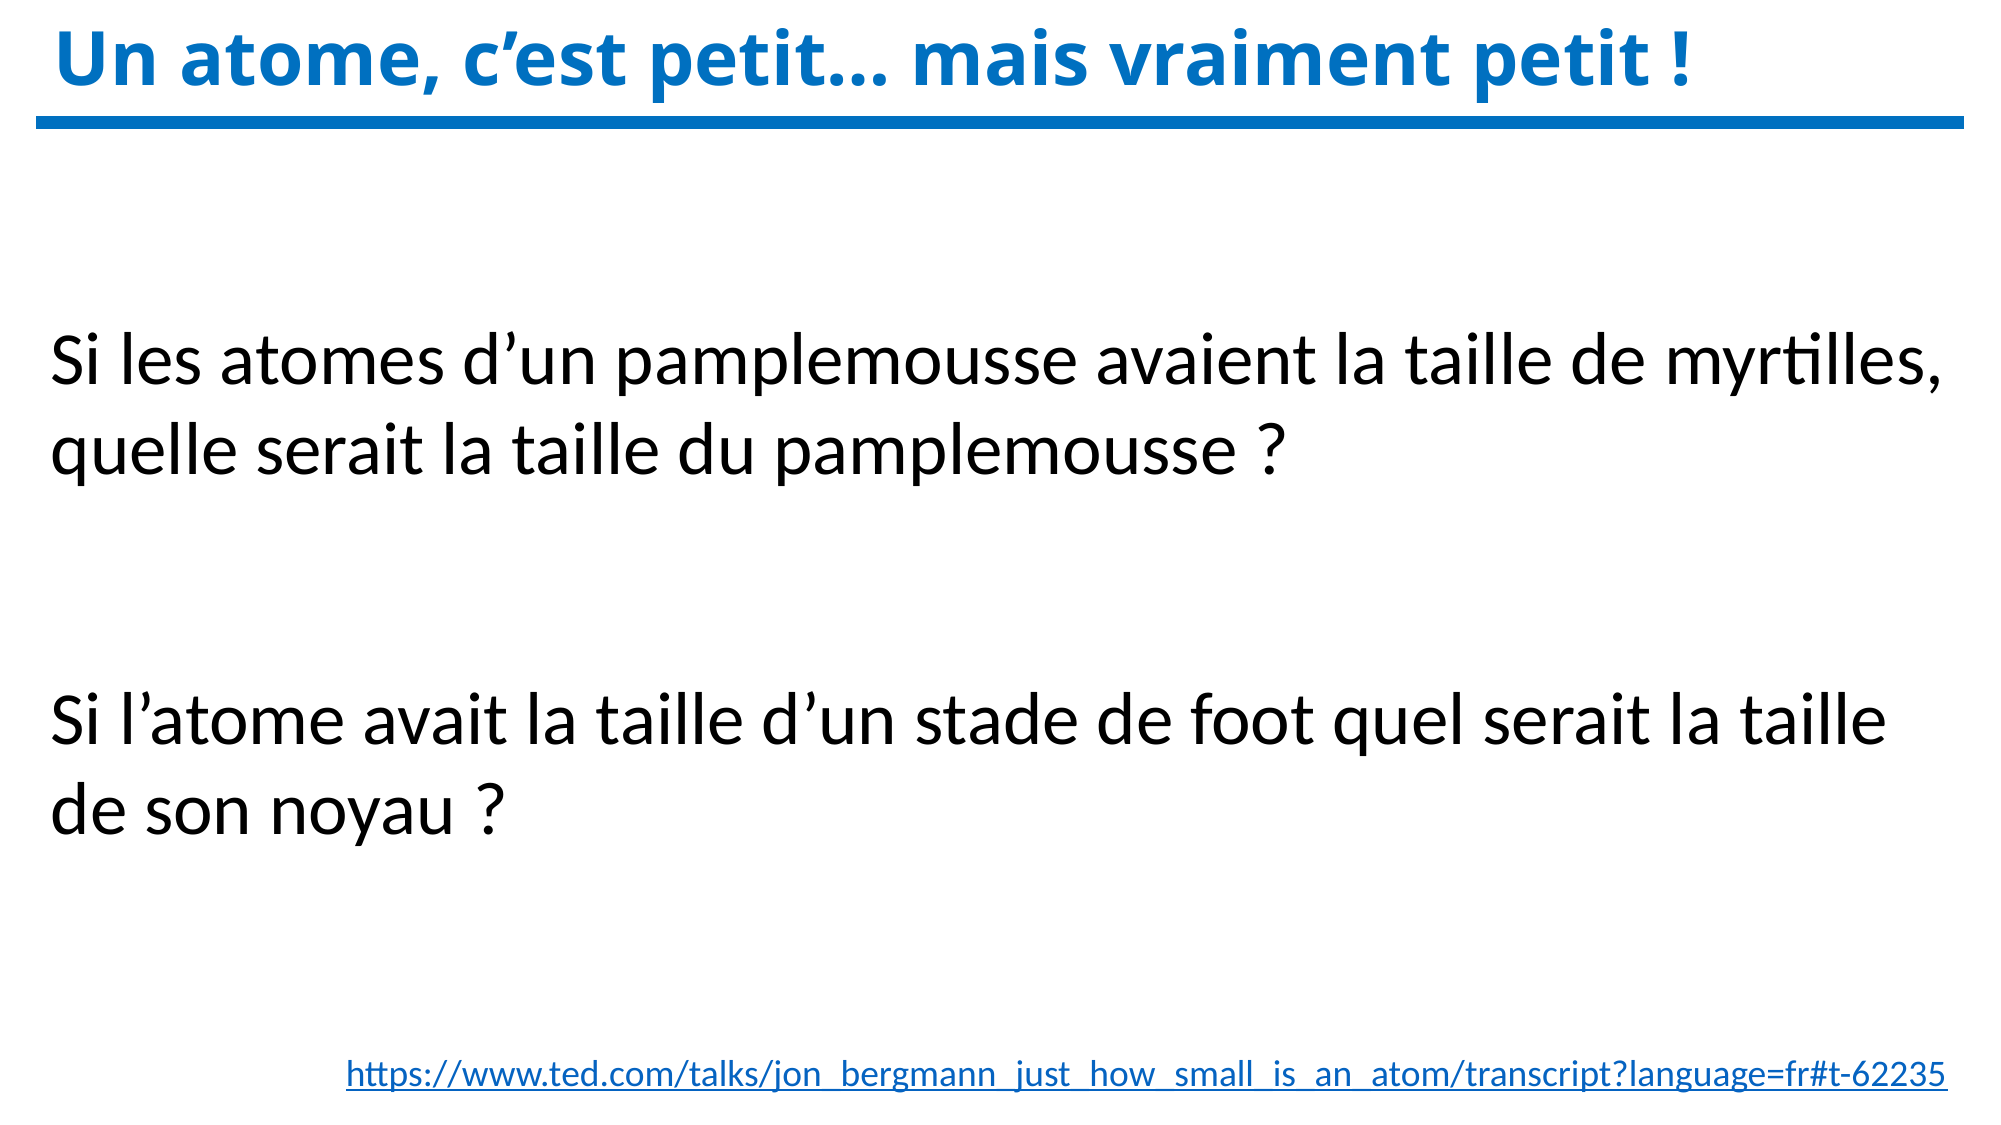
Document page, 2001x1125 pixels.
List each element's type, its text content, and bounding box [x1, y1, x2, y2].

text_box https://www.ted.com/talks/jon_bergmann_just_how_small_is_an_atom/transcript?language=fr#t-62235 [331, 1041, 1965, 1102]
text_box Un atome, c’est petit… mais vraiment petit ! [0, 0, 2000, 123]
text_box Si les atomes d’un pamplemousse avaient la taille de myrtilles, quelle serait la taille du pamplemousse ? Si l’atome avait la taille d’un stade de foot quel serait la taille de son noyau ? [35, 301, 1964, 857]
